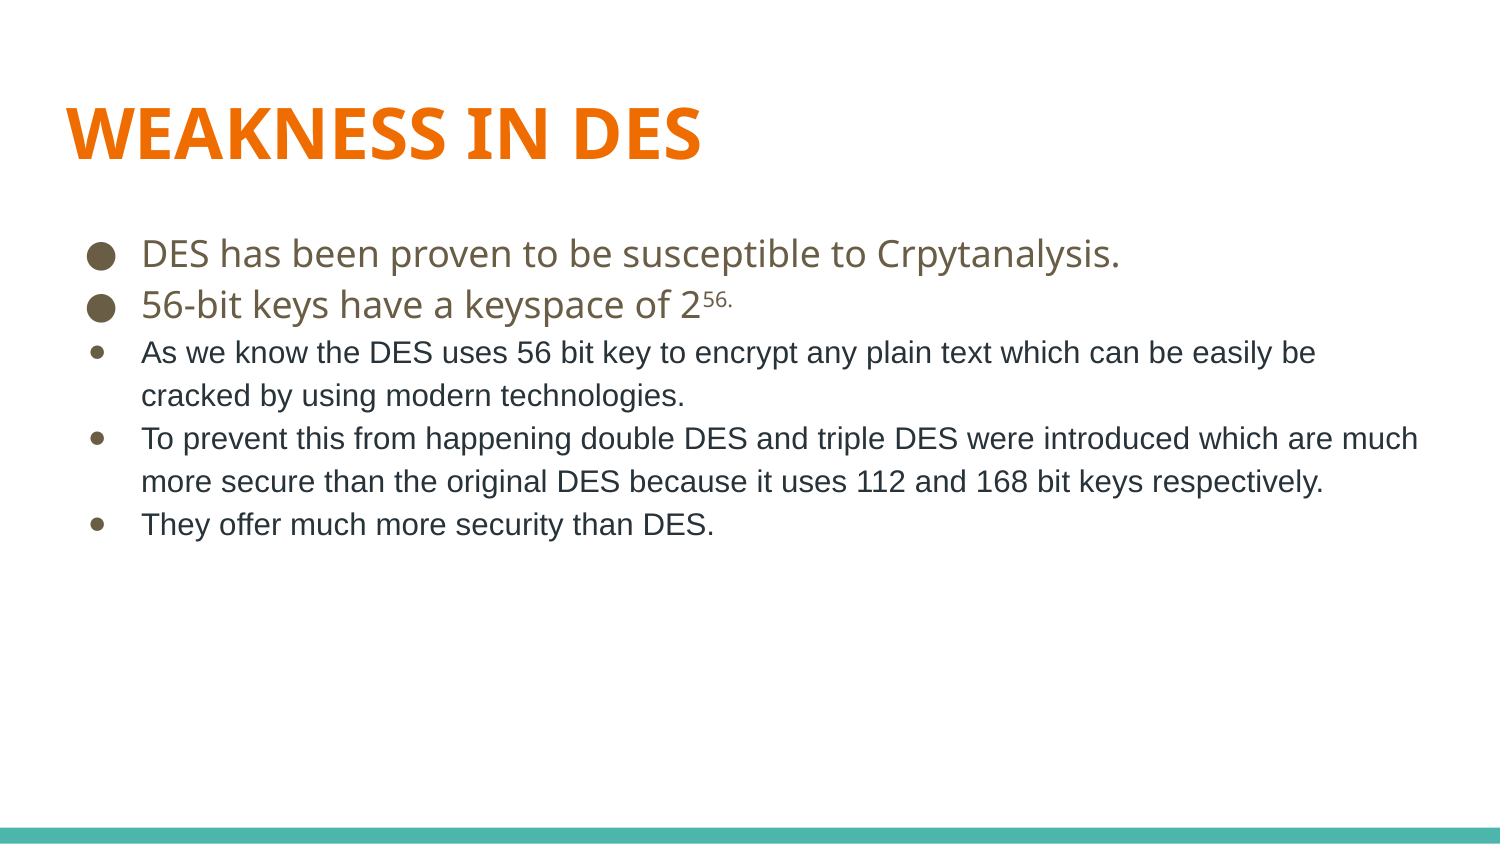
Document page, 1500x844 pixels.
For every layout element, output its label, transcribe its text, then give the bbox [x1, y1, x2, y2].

list DES has been proven to be susceptible to Crpytanalysis. 56-bit keys have a keyspace of 256. As we know the DES uses 56 bit key to encrypt any plain text which can be easily be cracked by using modern technologies. To prevent this from happening double DES and triple DES were introduced which are much more secure than the original DES because it uses 112 and 168 bit keys respectively. They offer much more security than DES. [51, 207, 1449, 750]
title WEAKNESS IN DES [51, 72, 1449, 189]
